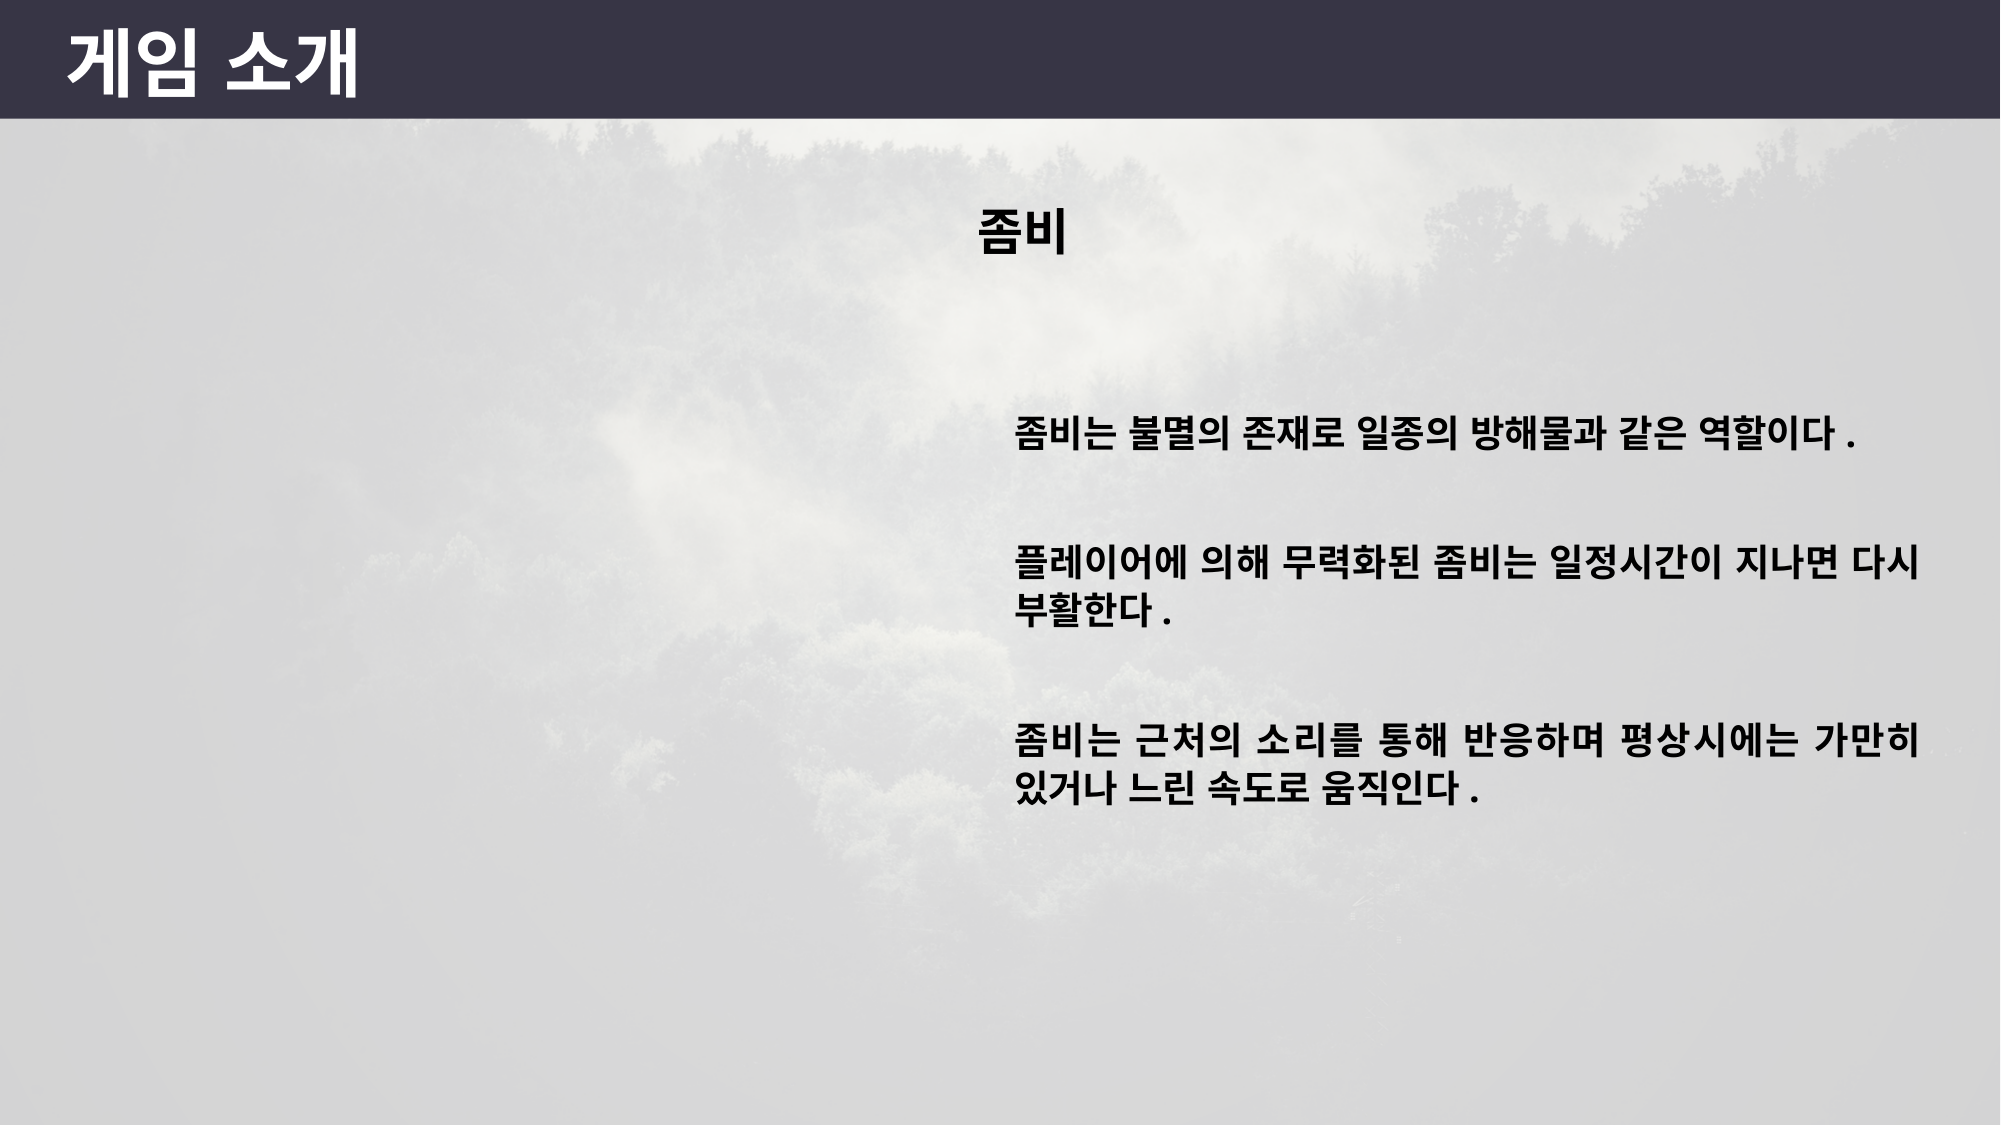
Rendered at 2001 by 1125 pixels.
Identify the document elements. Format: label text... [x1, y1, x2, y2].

text_box 좀비 [962, 192, 1803, 268]
text_box [0, 0, 2000, 120]
text_box 게임 소개 [51, 9, 378, 114]
picture [0, 0, 2001, 1125]
text_box 좀비는 불멸의 존재로 일종의 방해물과 같은 역할이다. 플레이어에 의해 무력화된 좀비는 일정시간이 지나면 다시 부활한다. 좀비는 근처의 소리를 통해 반응하며 평상시에는 가만히 있거나 느린 속도로 움직인다. [999, 399, 1937, 883]
